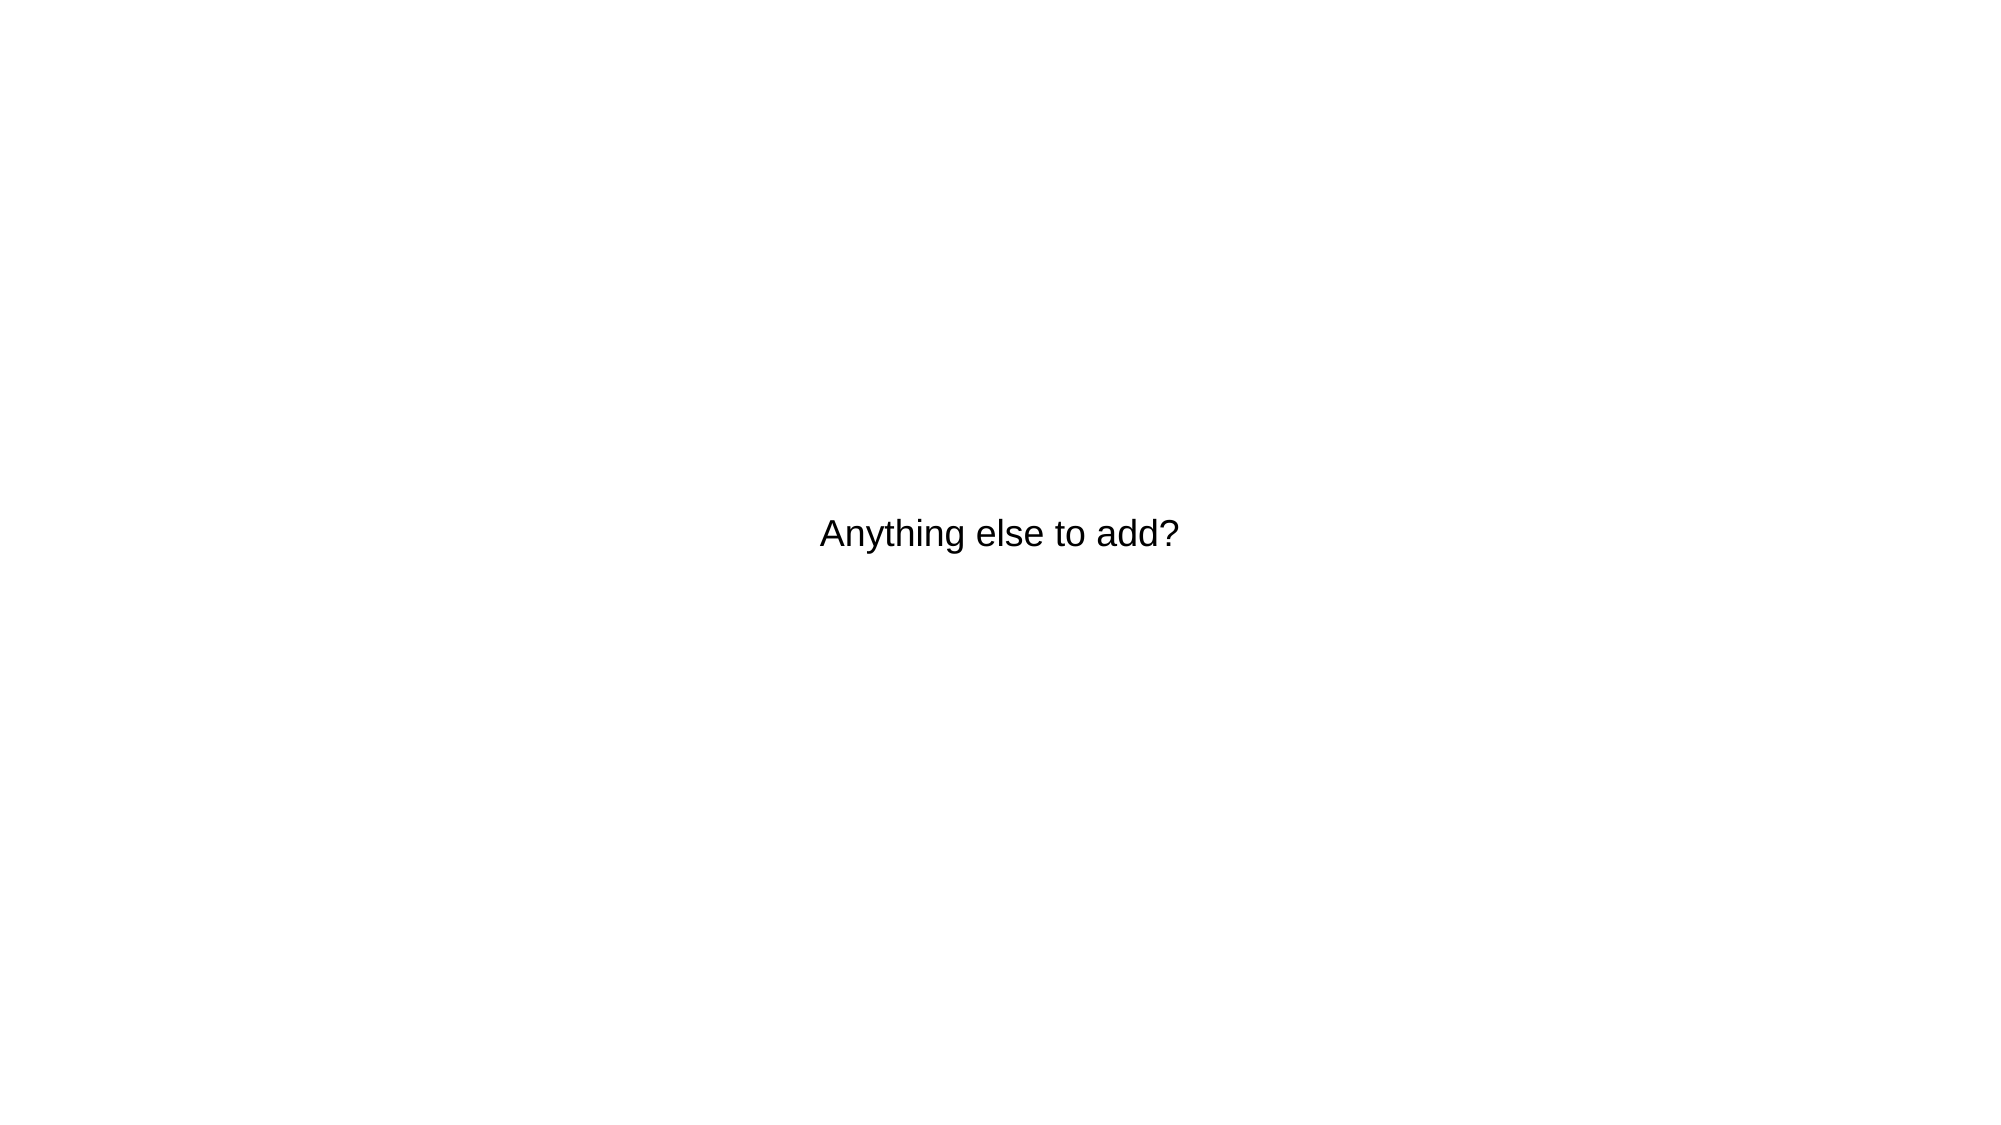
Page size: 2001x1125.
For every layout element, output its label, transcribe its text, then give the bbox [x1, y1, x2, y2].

text_box Anything else to add? [463, 501, 1536, 562]
